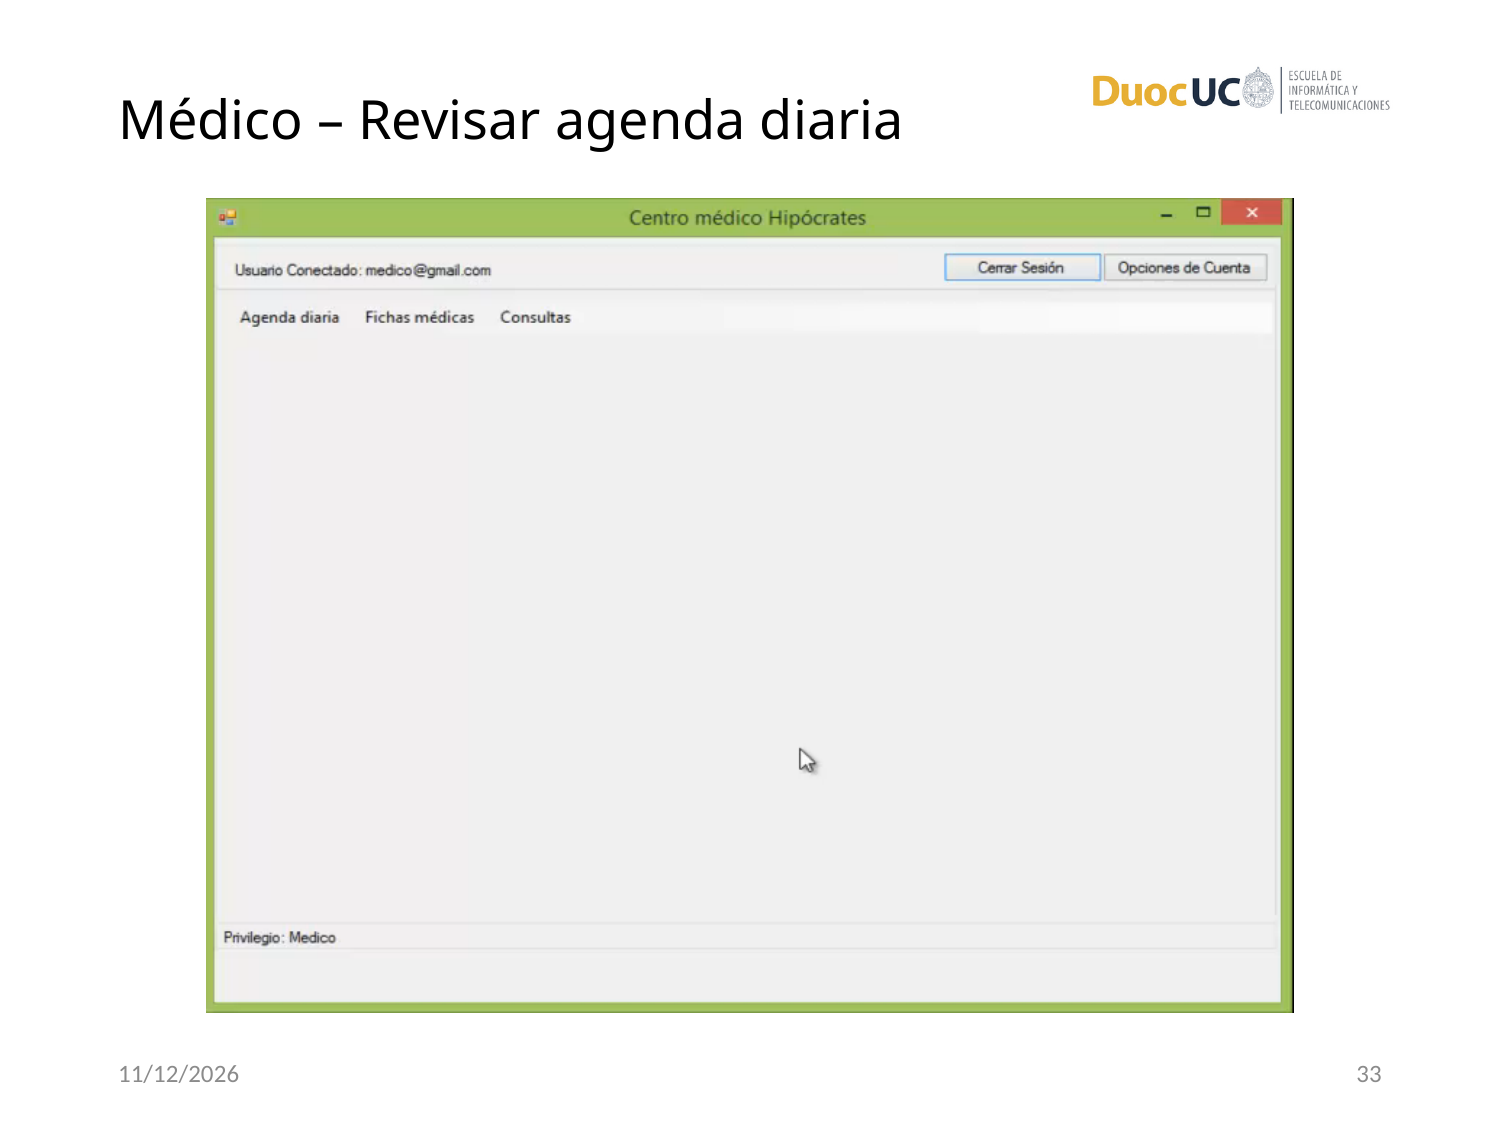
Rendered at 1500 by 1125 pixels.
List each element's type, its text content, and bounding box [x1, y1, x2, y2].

slide_number 33 [1059, 1042, 1397, 1103]
picture [1085, 59, 1397, 118]
title Médico – Revisar agenda diaria [103, 59, 959, 185]
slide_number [103, 1042, 441, 1103]
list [206, 197, 1294, 1014]
